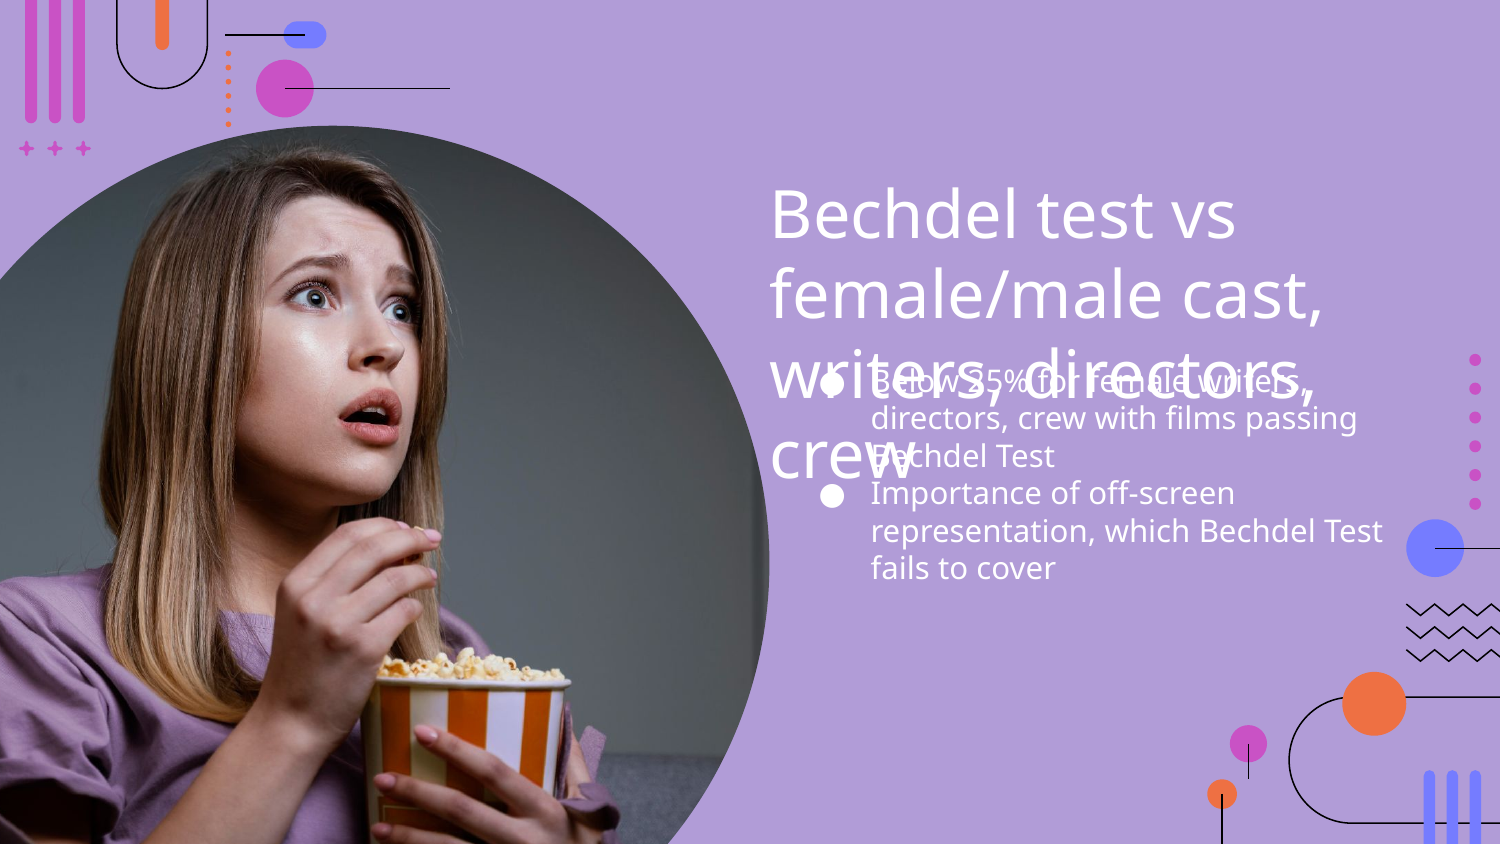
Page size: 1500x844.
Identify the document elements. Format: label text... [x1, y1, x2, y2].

title Bechdel test vs female/male cast, writers, directors, crew [775, 157, 1458, 347]
picture [0, 125, 770, 844]
subtitle Below 25% for female writers, directors, crew with films passing Bechdel Test Importance of off-screen representation, which Bechdel Test fails to cover [795, 347, 1403, 604]
